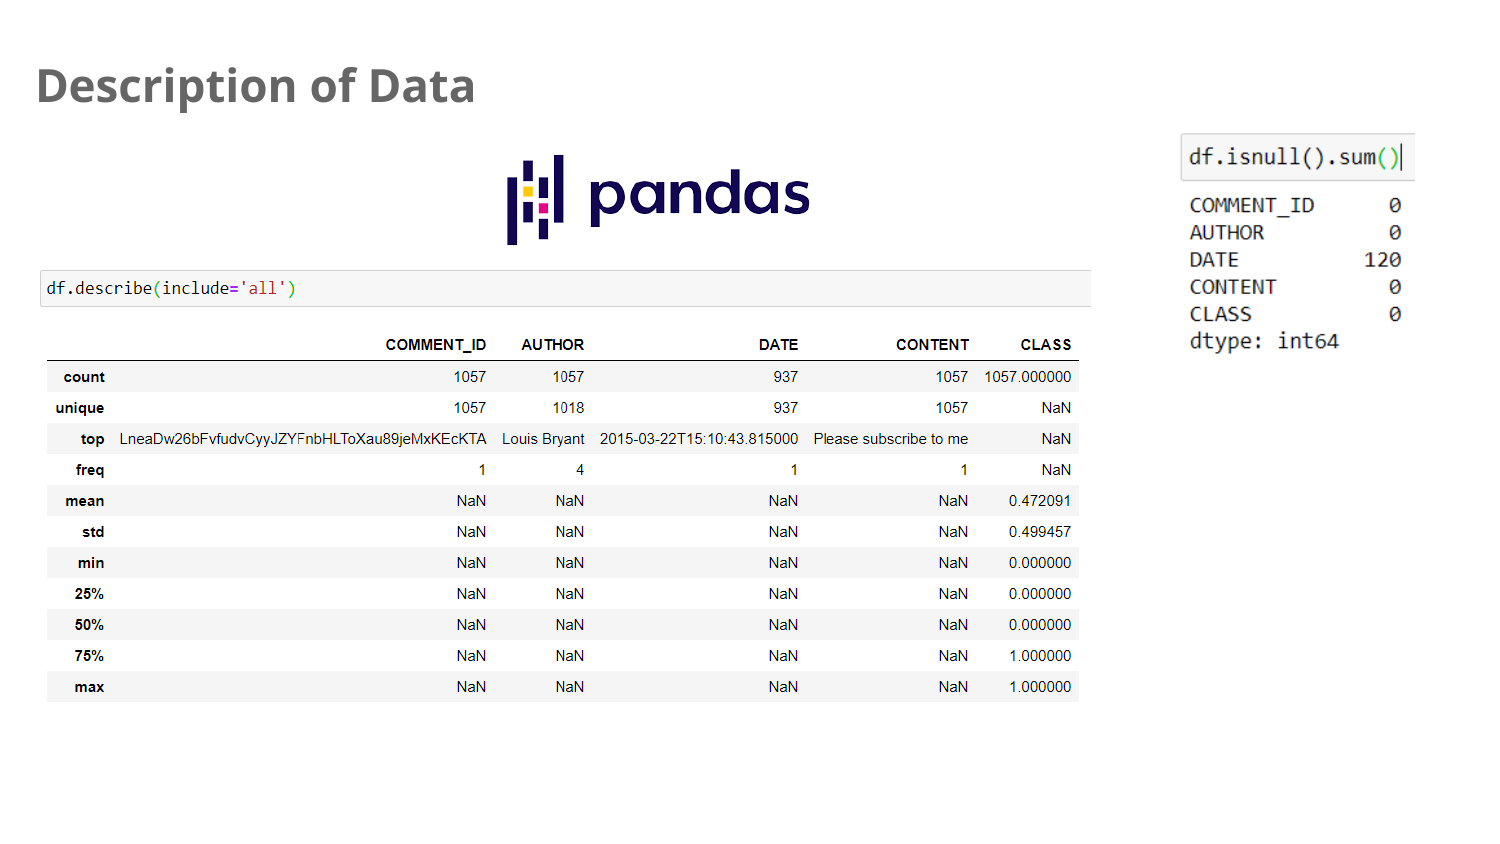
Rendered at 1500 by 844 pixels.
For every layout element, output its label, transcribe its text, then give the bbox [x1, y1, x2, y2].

title Description of Data [34, 89, 960, 148]
picture [34, 132, 1092, 715]
picture [1173, 132, 1415, 364]
